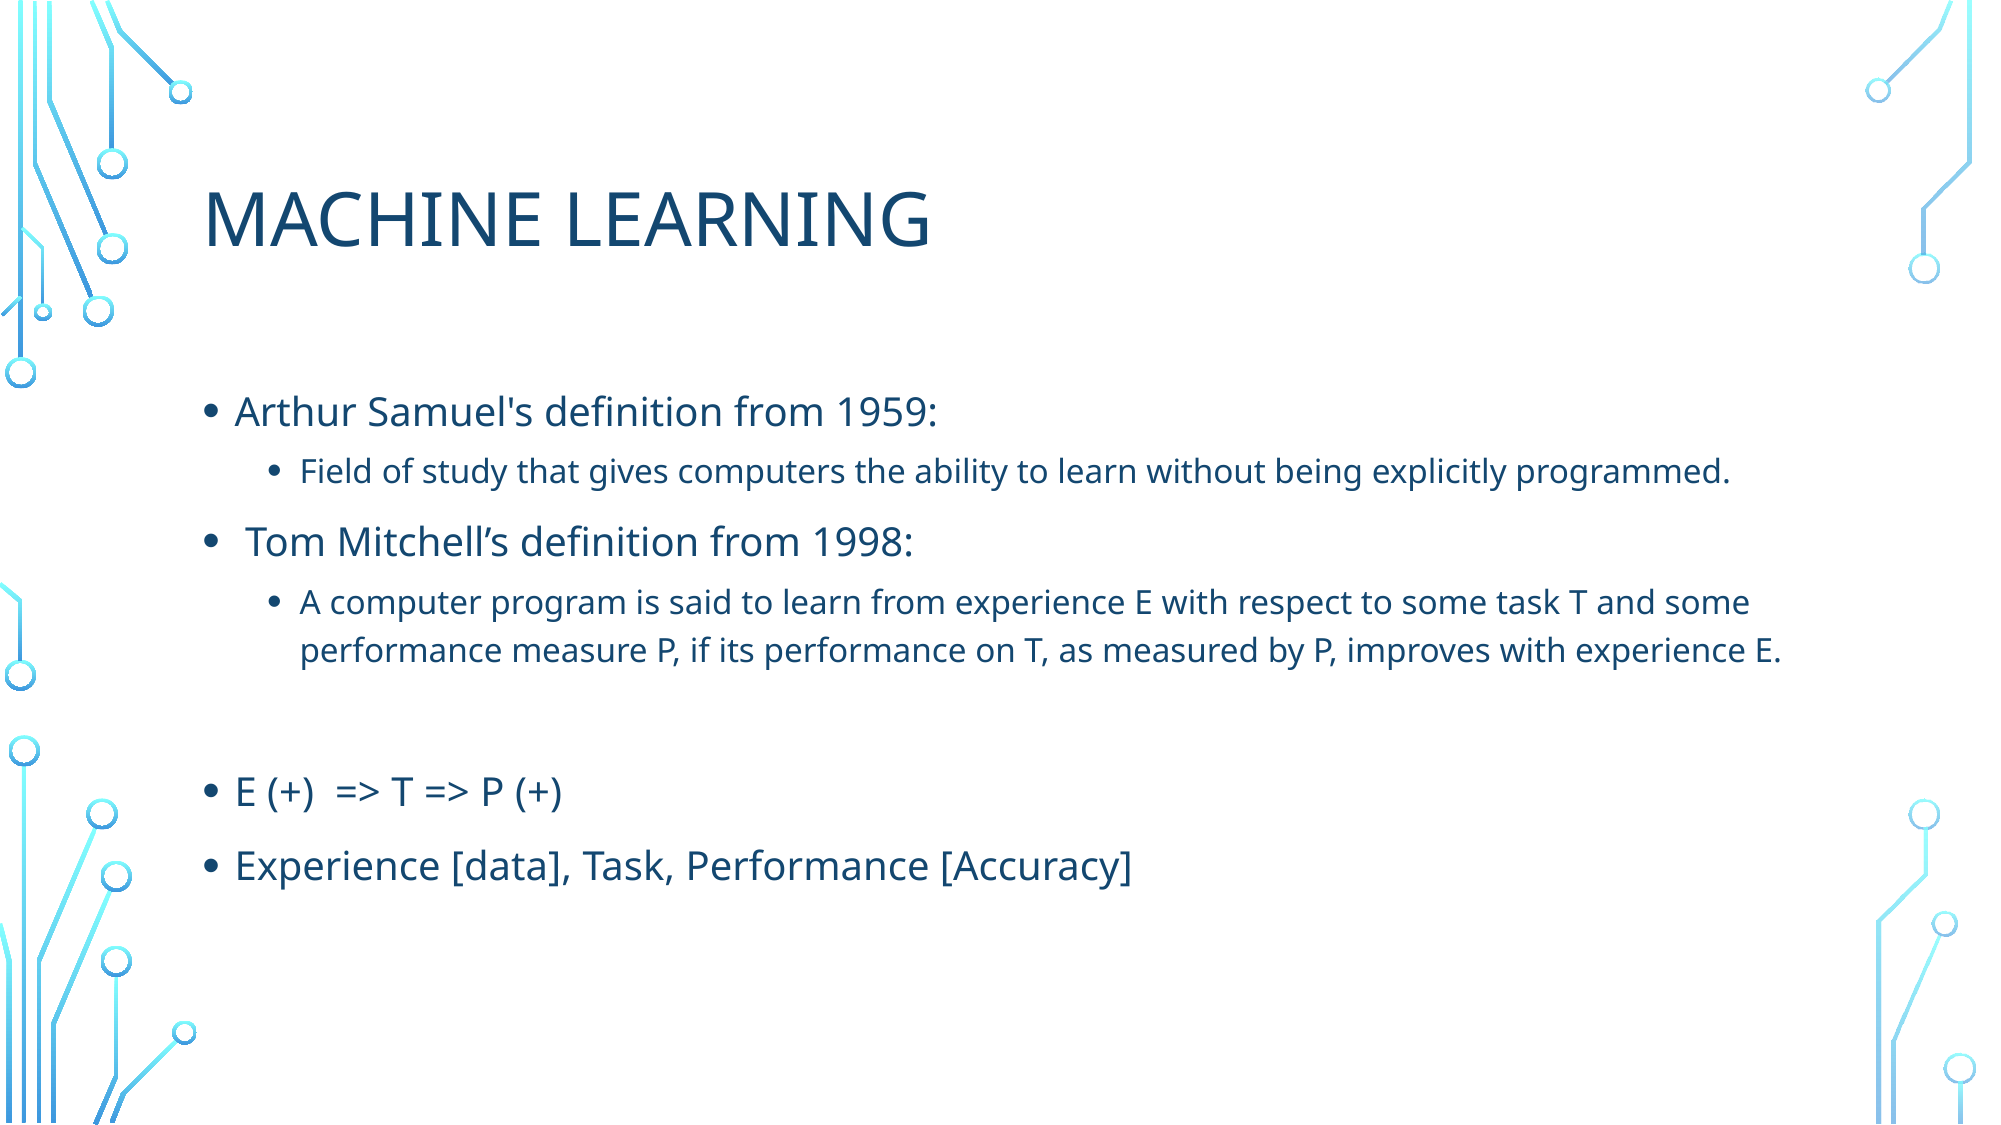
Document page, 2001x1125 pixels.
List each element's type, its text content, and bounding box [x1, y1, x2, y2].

title Machine Learning [187, 101, 1813, 344]
list Arthur Samuel's definition from 1959: Field of study that gives computers the ability to learn without being explicitly programmed. Tom Mitchell’s definition from 1998: A computer program is said to learn from experience E with respect to some task T and some performance measure P, if its performance on T, as measured by P, improves with experience E. E (+) => T => P (+) Experience [data], Task, Performance [Accuracy] [187, 369, 1813, 950]
